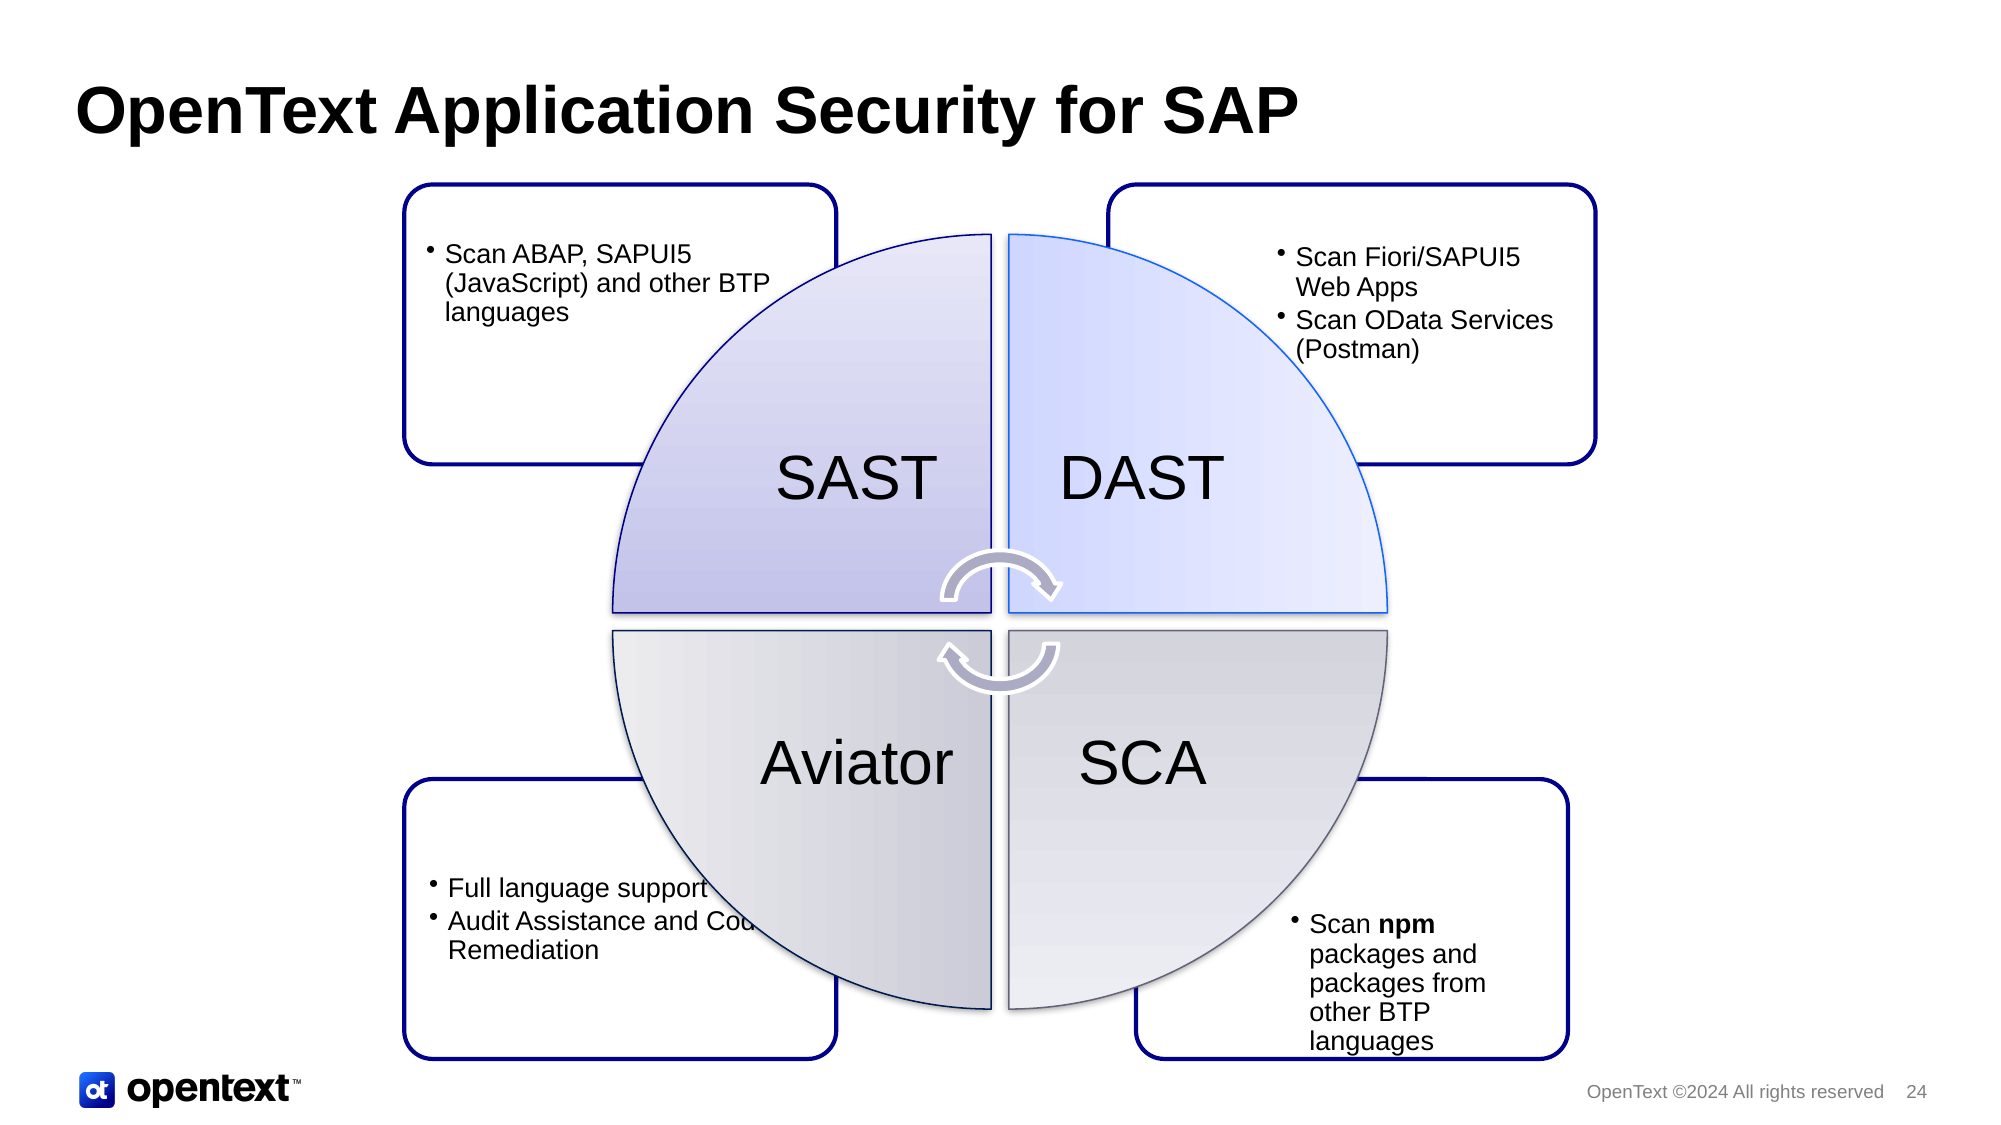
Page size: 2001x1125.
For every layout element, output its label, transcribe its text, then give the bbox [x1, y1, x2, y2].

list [74, 184, 1926, 1060]
picture [79, 1072, 301, 1108]
title OpenText Application Security for SAP [75, 24, 1925, 184]
